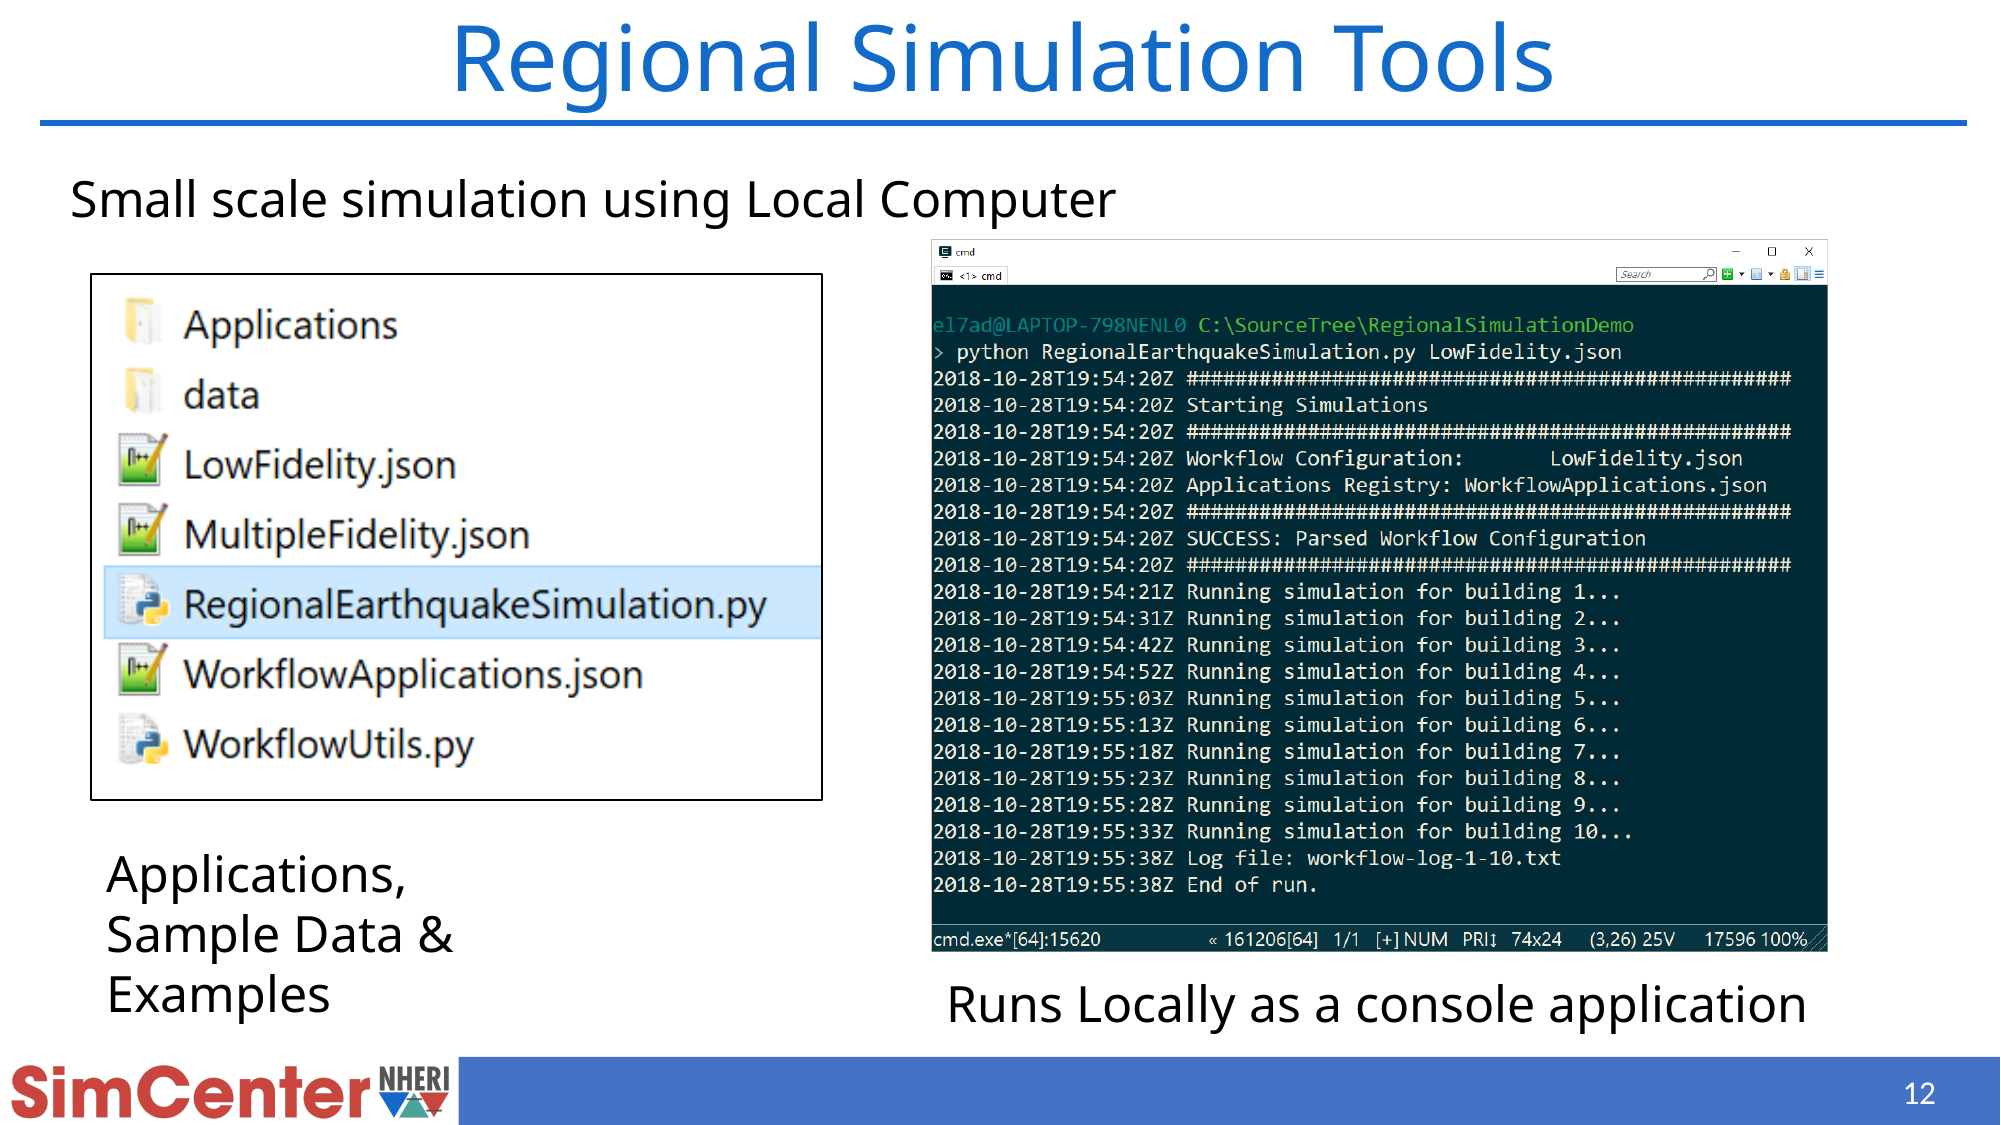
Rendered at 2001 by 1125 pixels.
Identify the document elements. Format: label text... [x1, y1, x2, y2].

picture [1195, 482, 1203, 495]
picture [1261, 668, 1268, 682]
picture [952, 505, 956, 515]
picture [1466, 824, 1470, 838]
picture [931, 239, 1828, 284]
text_box Small scale simulation using Local Computer [55, 159, 1500, 235]
picture [1045, 377, 1051, 385]
picture [1154, 750, 1160, 758]
picture [1382, 532, 1391, 545]
picture [1205, 828, 1209, 838]
picture [91, 275, 822, 800]
picture [1462, 535, 1467, 543]
picture [1205, 748, 1209, 758]
picture [1045, 430, 1051, 438]
picture [1503, 478, 1509, 491]
picture [1326, 668, 1330, 678]
picture [1370, 455, 1378, 465]
picture [1308, 855, 1314, 864]
picture [1466, 611, 1470, 624]
picture [1045, 883, 1051, 891]
picture [1045, 750, 1051, 758]
picture [1261, 644, 1267, 655]
picture [1212, 748, 1216, 758]
picture [1224, 588, 1228, 598]
picture [1261, 588, 1268, 602]
picture [1449, 349, 1455, 356]
picture [1326, 828, 1330, 838]
picture [1568, 535, 1572, 545]
picture [1225, 451, 1229, 465]
picture [1317, 722, 1323, 731]
picture [1044, 616, 1051, 624]
picture [1326, 748, 1330, 758]
picture [1261, 724, 1267, 735]
picture [1044, 696, 1051, 704]
picture [1153, 852, 1160, 859]
picture [1474, 748, 1487, 758]
picture [1212, 588, 1216, 598]
picture [1419, 531, 1423, 545]
slide_number 12 [1827, 1056, 1959, 1125]
picture [1237, 344, 1242, 358]
picture [952, 878, 956, 889]
picture [952, 372, 956, 383]
picture [1308, 588, 1323, 598]
picture [1466, 664, 1470, 678]
picture [1587, 537, 1596, 545]
text_box Applications, Sample Data & Examples [91, 834, 1022, 1030]
picture [1317, 775, 1323, 784]
picture [1578, 665, 1582, 678]
picture [1044, 536, 1051, 545]
picture [1474, 802, 1487, 811]
picture [1224, 350, 1233, 358]
picture [1308, 695, 1323, 704]
picture [952, 825, 956, 836]
picture [1207, 482, 1215, 495]
picture [1045, 830, 1051, 838]
picture [1308, 615, 1323, 624]
picture [1044, 399, 1051, 406]
picture [1212, 668, 1216, 678]
picture [1045, 590, 1051, 598]
picture [1370, 319, 1376, 331]
picture [1345, 590, 1354, 598]
picture [1582, 482, 1590, 495]
picture [1044, 852, 1051, 859]
picture [1224, 748, 1228, 758]
picture [952, 638, 956, 650]
picture [1045, 670, 1051, 678]
picture [1326, 402, 1335, 411]
picture [1115, 350, 1124, 358]
picture [1207, 532, 1214, 544]
picture [931, 925, 1828, 952]
picture [1308, 828, 1323, 838]
picture [952, 665, 956, 675]
picture [1317, 802, 1323, 811]
picture [1153, 799, 1160, 811]
picture [1224, 828, 1228, 838]
picture [1212, 828, 1216, 838]
picture [1474, 588, 1487, 598]
picture [1315, 455, 1325, 465]
picture [1474, 695, 1481, 704]
picture [1466, 584, 1470, 598]
picture [1045, 457, 1051, 465]
picture [1345, 830, 1354, 838]
picture [1474, 615, 1481, 624]
picture [1205, 588, 1209, 598]
picture [1187, 452, 1193, 465]
picture [1098, 349, 1106, 358]
picture [1044, 719, 1051, 731]
picture [1045, 510, 1051, 518]
picture [1571, 455, 1585, 465]
picture [1261, 804, 1267, 815]
picture [1547, 482, 1556, 491]
picture [1044, 799, 1051, 811]
picture [1200, 881, 1204, 891]
picture [1466, 691, 1470, 704]
picture [952, 558, 956, 570]
picture [1154, 883, 1160, 891]
picture [1044, 559, 1051, 566]
picture [1194, 452, 1202, 465]
picture [1261, 748, 1268, 762]
picture [1205, 668, 1209, 678]
picture [952, 718, 956, 729]
picture [1261, 828, 1268, 842]
picture [1466, 744, 1470, 758]
picture [1044, 479, 1051, 486]
picture [1308, 748, 1323, 758]
picture [1357, 456, 1361, 469]
picture [1308, 668, 1323, 678]
picture [1317, 642, 1323, 651]
picture [1407, 350, 1414, 360]
picture [1326, 588, 1330, 598]
picture [952, 425, 956, 436]
picture [1141, 638, 1147, 651]
picture [1442, 455, 1446, 465]
picture [1570, 482, 1578, 495]
picture [1474, 722, 1487, 731]
picture [1345, 750, 1354, 758]
picture [1345, 670, 1354, 678]
picture [1346, 479, 1352, 491]
picture [1044, 639, 1051, 650]
picture [1474, 642, 1481, 651]
picture [1595, 321, 1602, 331]
picture [1470, 479, 1480, 491]
picture [952, 798, 956, 809]
picture [1044, 772, 1051, 784]
picture [1345, 803, 1354, 811]
picture [1474, 775, 1481, 784]
picture [1346, 851, 1352, 864]
picture [952, 585, 956, 595]
picture [1470, 535, 1476, 545]
title Regional Simulation Tools [40, 0, 1967, 124]
picture [1474, 828, 1487, 838]
picture [1224, 668, 1228, 678]
picture [1345, 723, 1354, 731]
picture [1474, 668, 1487, 678]
picture [952, 745, 956, 756]
picture [0, 1056, 459, 1125]
text_box Runs Locally as a console application [931, 965, 1862, 1040]
